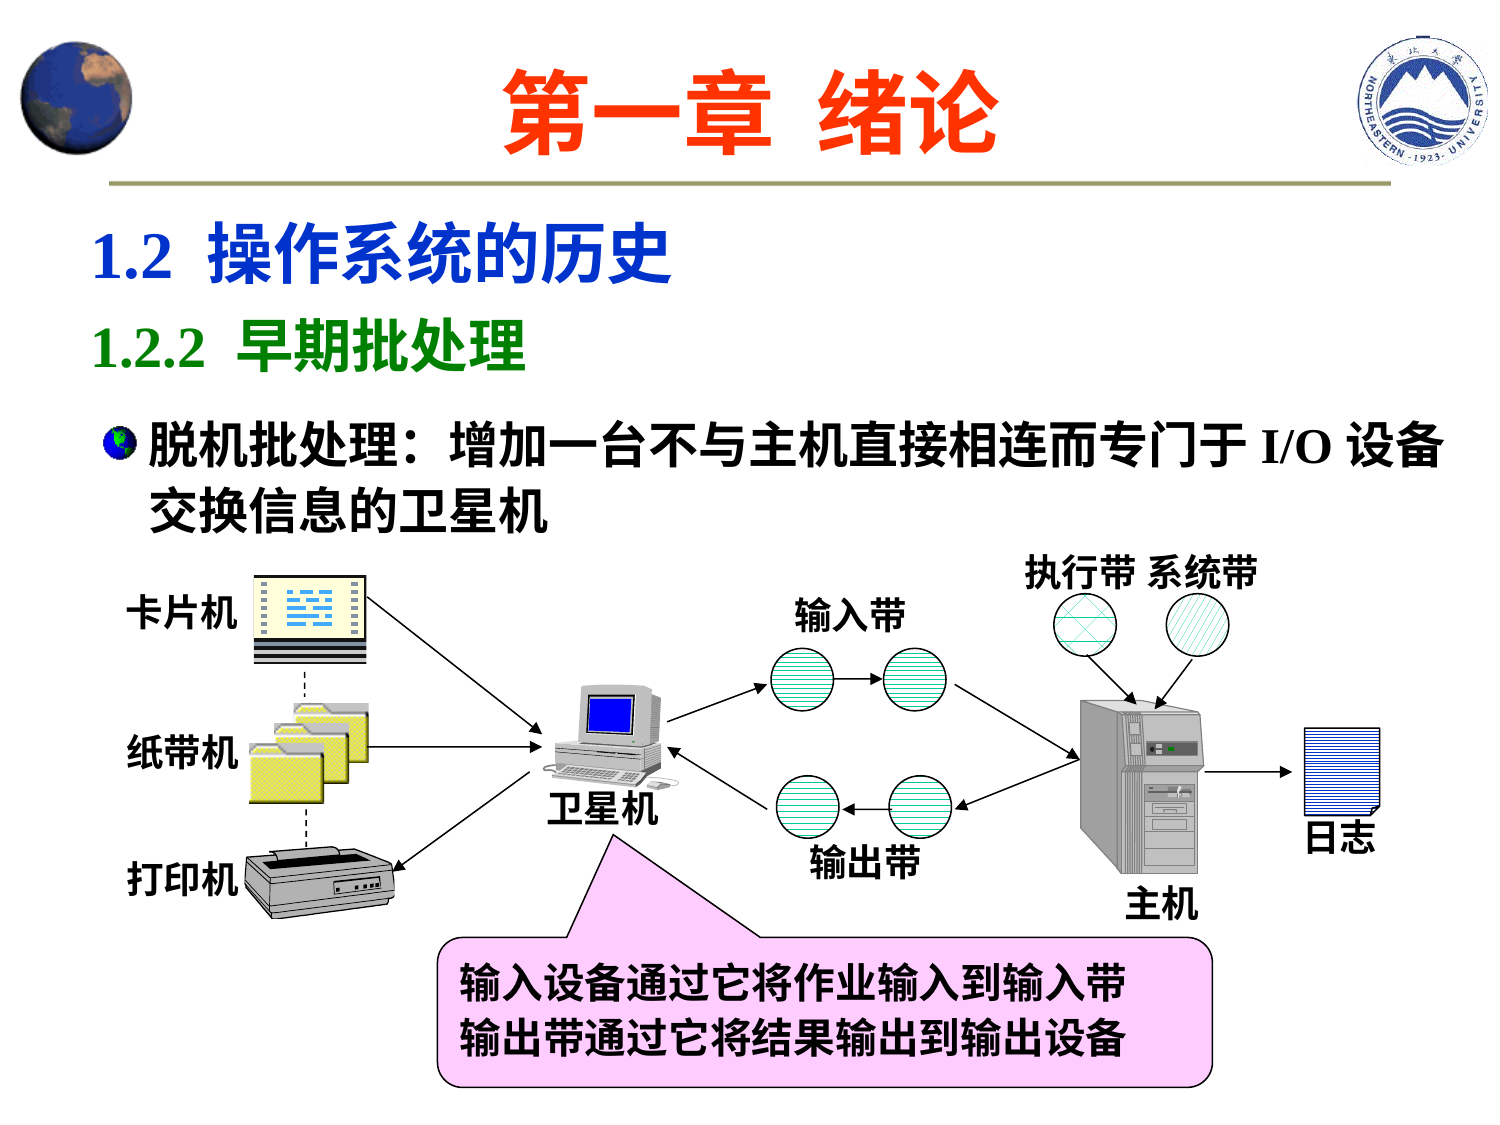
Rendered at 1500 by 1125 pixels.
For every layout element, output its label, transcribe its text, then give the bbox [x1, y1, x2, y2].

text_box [110, 541, 1401, 933]
text_box 输入设备通过它将作业输入到输入带 输出带通过它将结果输出到输出设备 [437, 941, 1213, 1088]
title 第一章 绪论 [112, 42, 1388, 181]
picture [109, 175, 1391, 191]
picture [102, 425, 138, 461]
list 1.2 操作系统的历史 1.2.2 早期批处理 [75, 200, 1425, 400]
text_box 脱机批处理：增加一台不与主机直接相连而专门于I/O设备交换信息的卫星机 [87, 399, 1463, 547]
picture [0, 37, 138, 161]
picture [1352, 33, 1490, 171]
